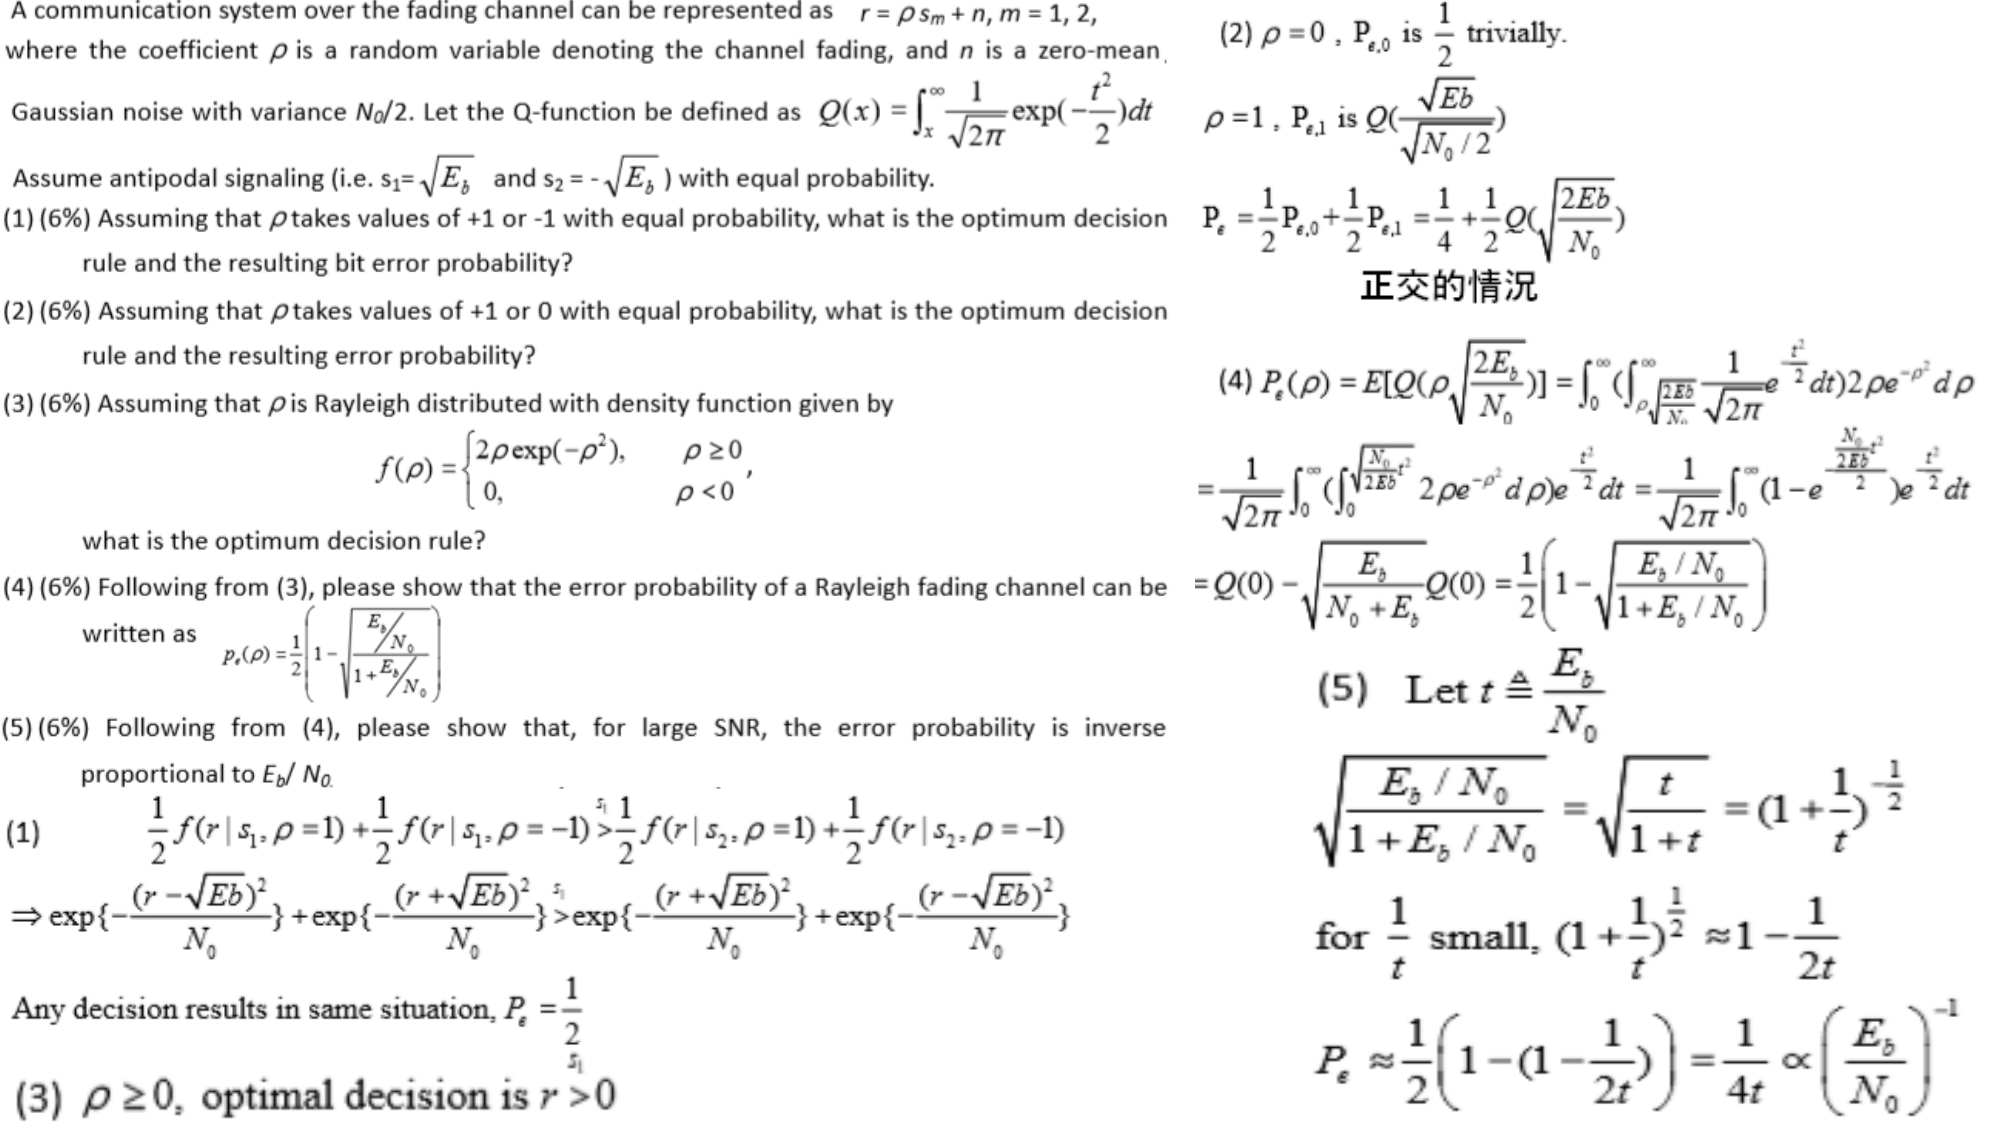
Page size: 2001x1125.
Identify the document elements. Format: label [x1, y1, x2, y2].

picture [0, 0, 1179, 1124]
picture [1201, 0, 1631, 314]
picture [1195, 332, 1983, 634]
picture [1297, 644, 1963, 1124]
